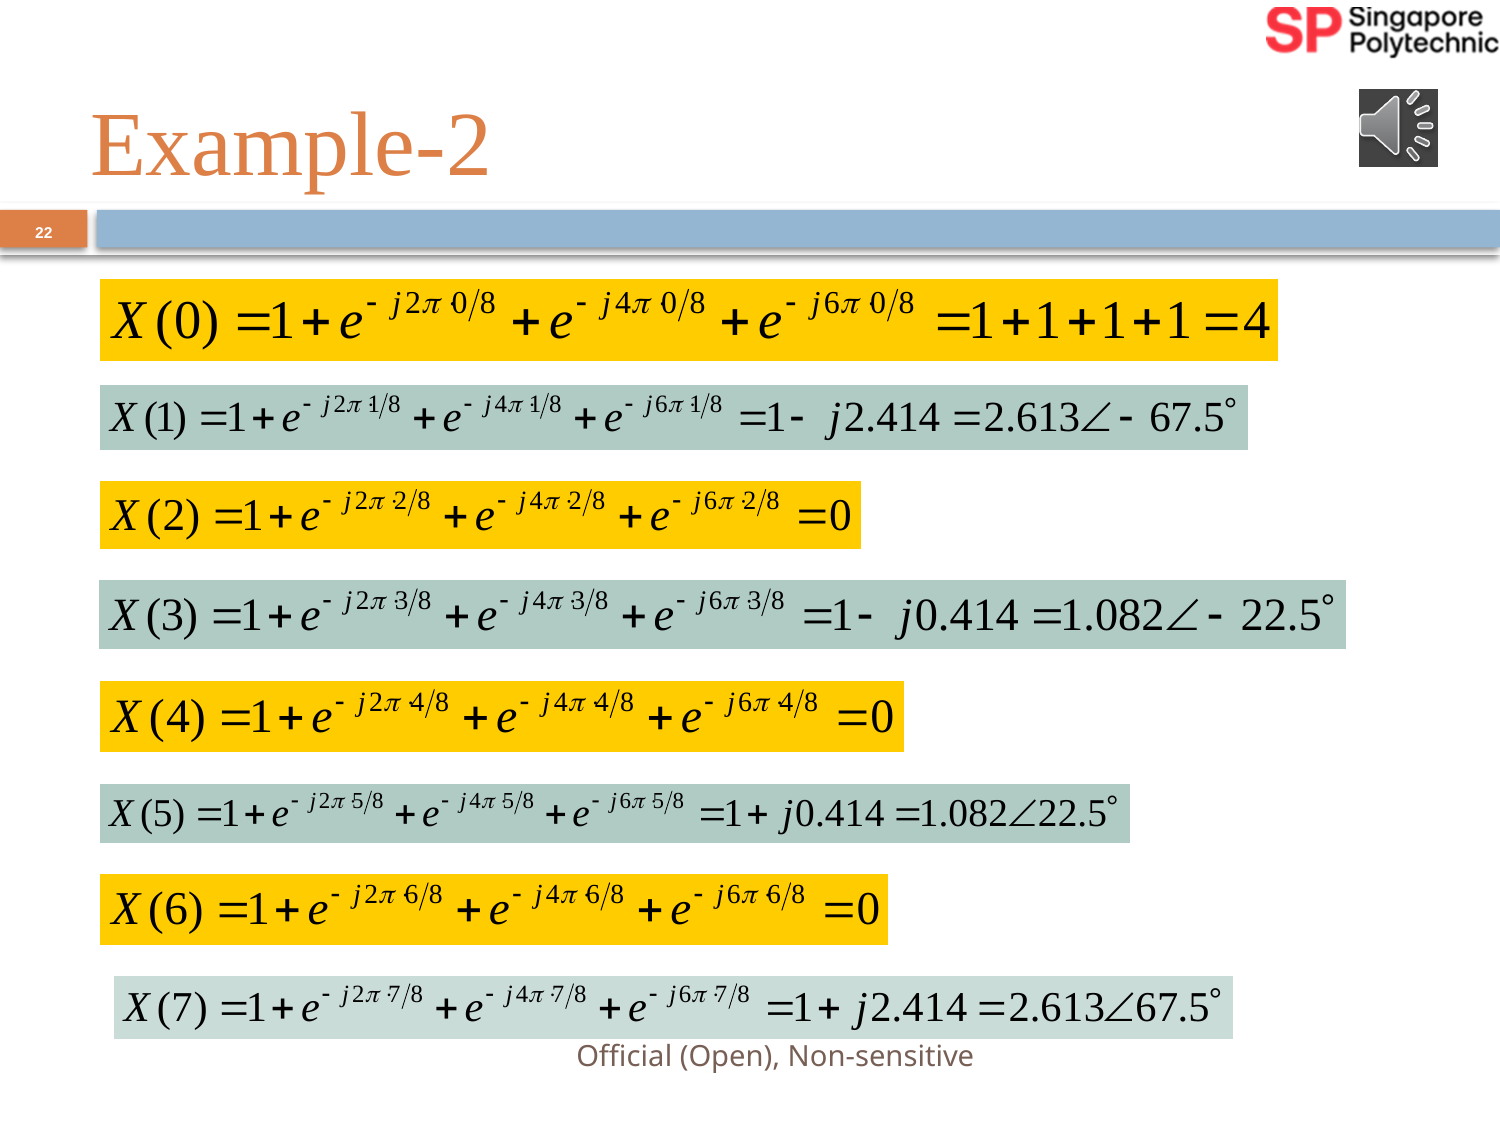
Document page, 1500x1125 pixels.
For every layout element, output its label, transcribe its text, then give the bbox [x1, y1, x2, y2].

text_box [100, 278, 1279, 361]
picture [1266, 7, 1500, 62]
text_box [113, 975, 1233, 1040]
footer Official (Open), Non-sensitive [99, 1025, 990, 1085]
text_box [99, 384, 1249, 451]
slide_number 22 [0, 208, 88, 249]
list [98, 579, 1347, 650]
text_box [100, 873, 889, 945]
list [99, 680, 904, 753]
title Example-2 [75, 45, 1425, 233]
picture [1358, 87, 1439, 169]
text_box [100, 480, 862, 550]
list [100, 783, 1130, 843]
